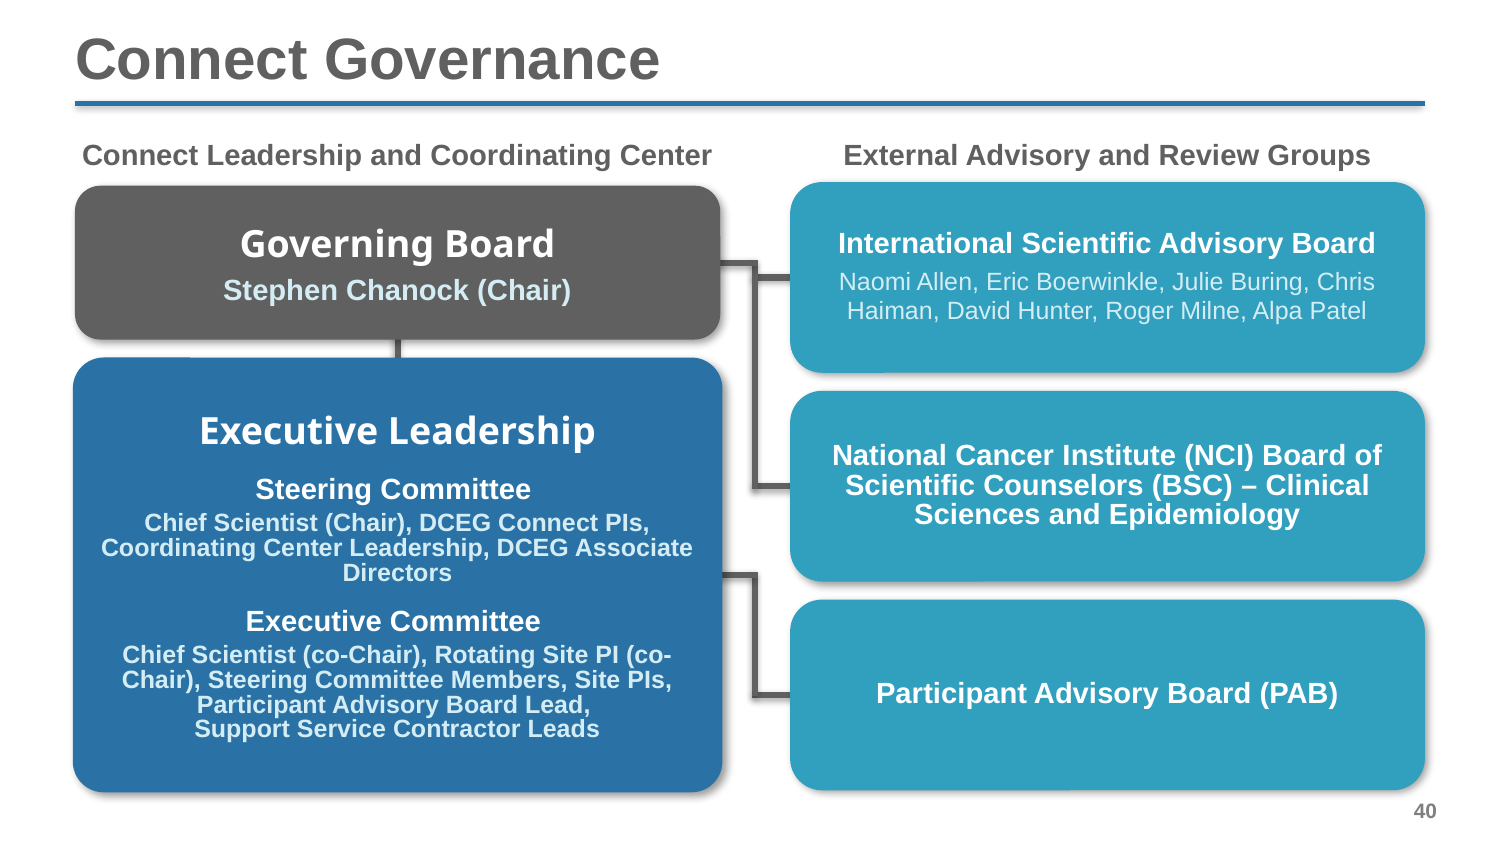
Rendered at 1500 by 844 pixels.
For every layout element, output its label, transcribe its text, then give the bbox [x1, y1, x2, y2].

text_box Connect Leadership and Coordinating Center [74, 128, 721, 179]
text_box International Scientific Advisory Board Naomi Allen, Eric Boerwinkle, Julie Buring, Chris Haiman, David Hunter, Roger Milne, Alpa Patel [788, 179, 1428, 375]
text_box Governing Board Stephen Chanock (Chair) [72, 183, 723, 342]
text_box Participant Advisory Board (PAB) [788, 597, 1428, 793]
text_box National Cancer Institute (NCI) Board of Scientific Counselors (BSC) – Clinical Sciences and Epidemiology [788, 388, 1428, 584]
text_box External Advisory and Review Groups [790, 128, 1425, 179]
title Connect Governance [75, 1, 1425, 111]
text_box Executive Leadership Steering Committee Chief Scientist (Chair), DCEG Connect PIs, Coordinating Center Leadership, DCEG Associate Directors Executive Committee Chief Scientist (co-Chair), Rotating Site PI (co-Chair), Steering Committee Members, Site PIs, Participant Advisory Board Lead, Support Service Contractor Leads [72, 357, 723, 793]
